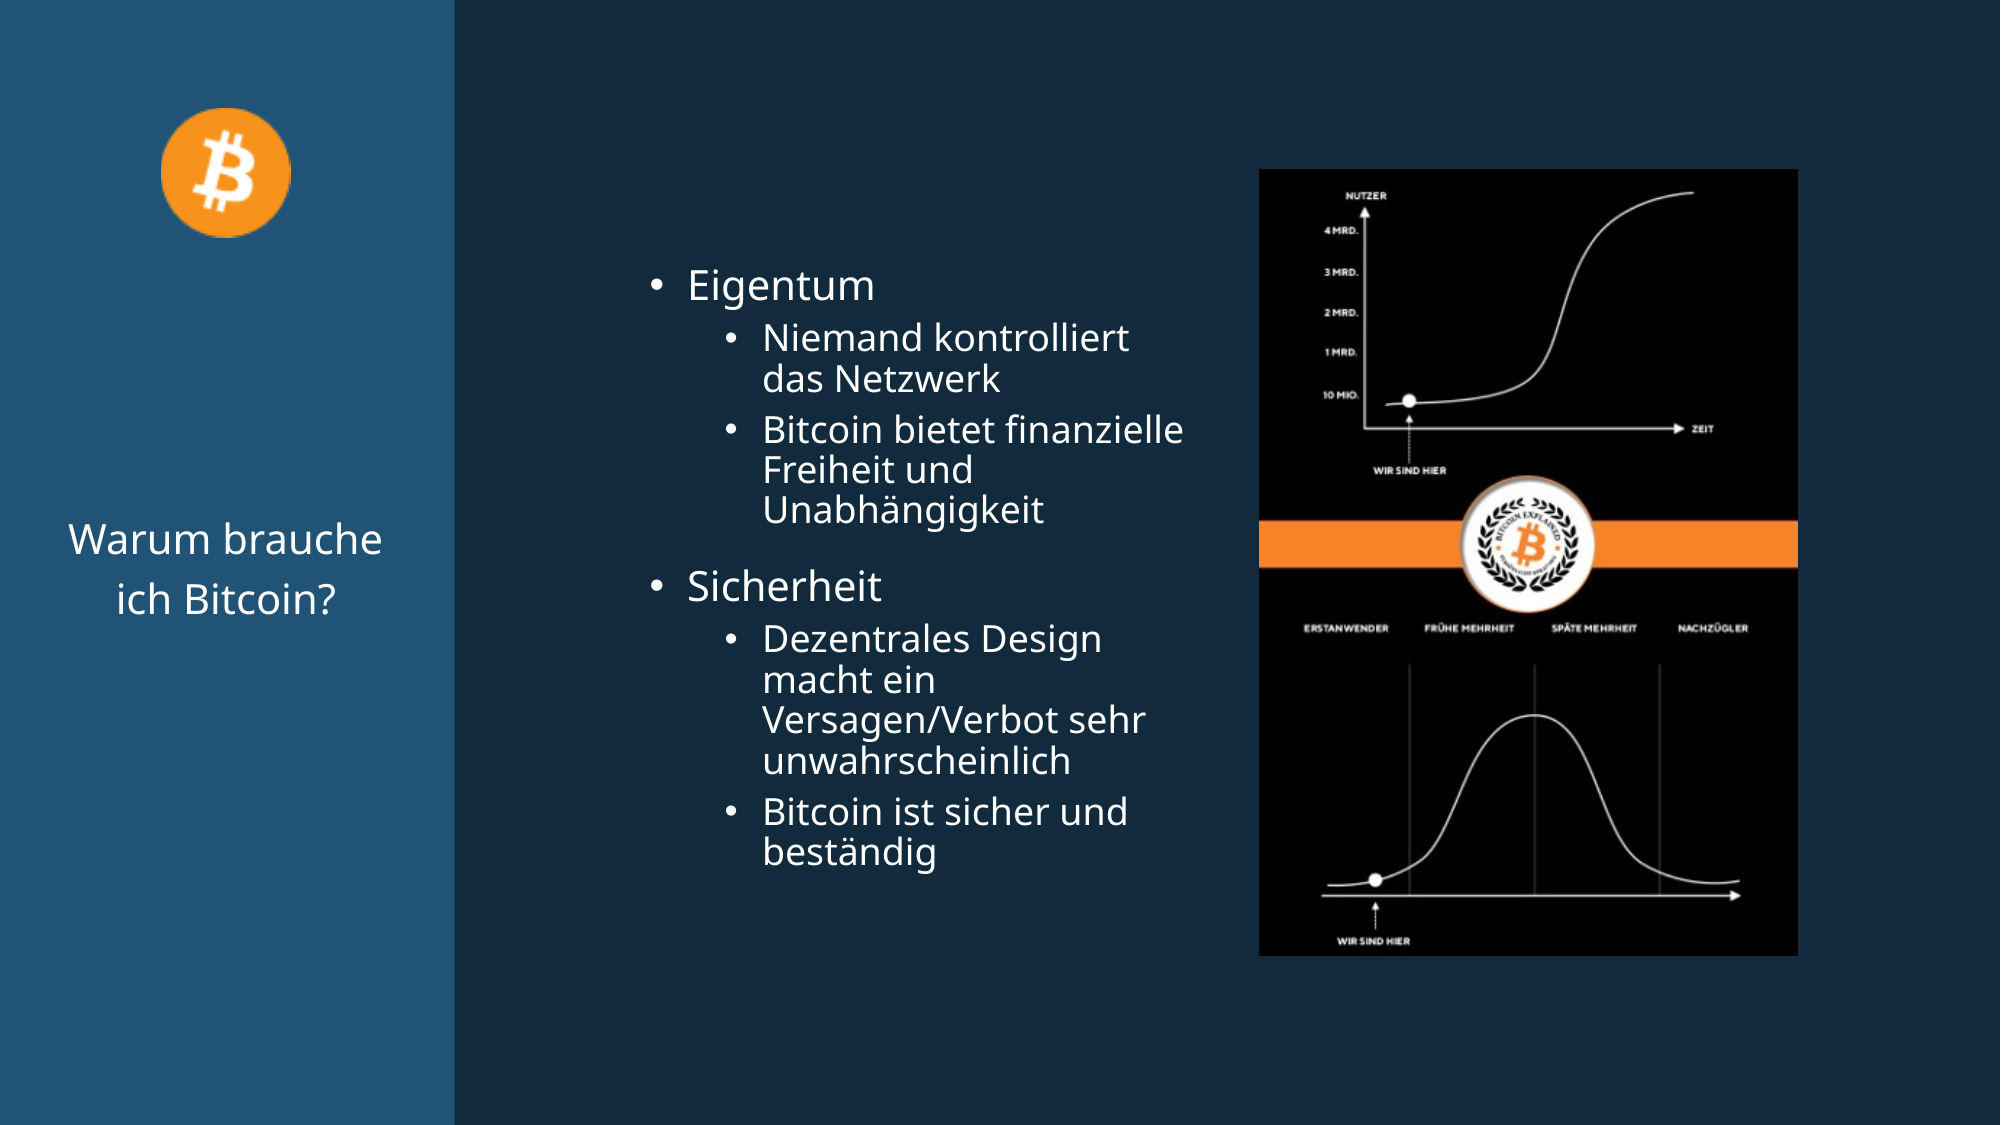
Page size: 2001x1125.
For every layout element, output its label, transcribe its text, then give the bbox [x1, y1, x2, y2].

picture [161, 108, 291, 238]
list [1259, 169, 1798, 957]
title Warum brauche ich Bitcoin? [24, 365, 428, 760]
list Eigentum Niemand kontrolliert das Netzwerk Bitcoin bietet finanzielle Freiheit und Unabhängigkeit Sicherheit Dezentrales Design macht ein Versagen/Verbot sehr unwahrscheinlich Bitcoin ist sicher und beständig [634, 169, 1216, 957]
